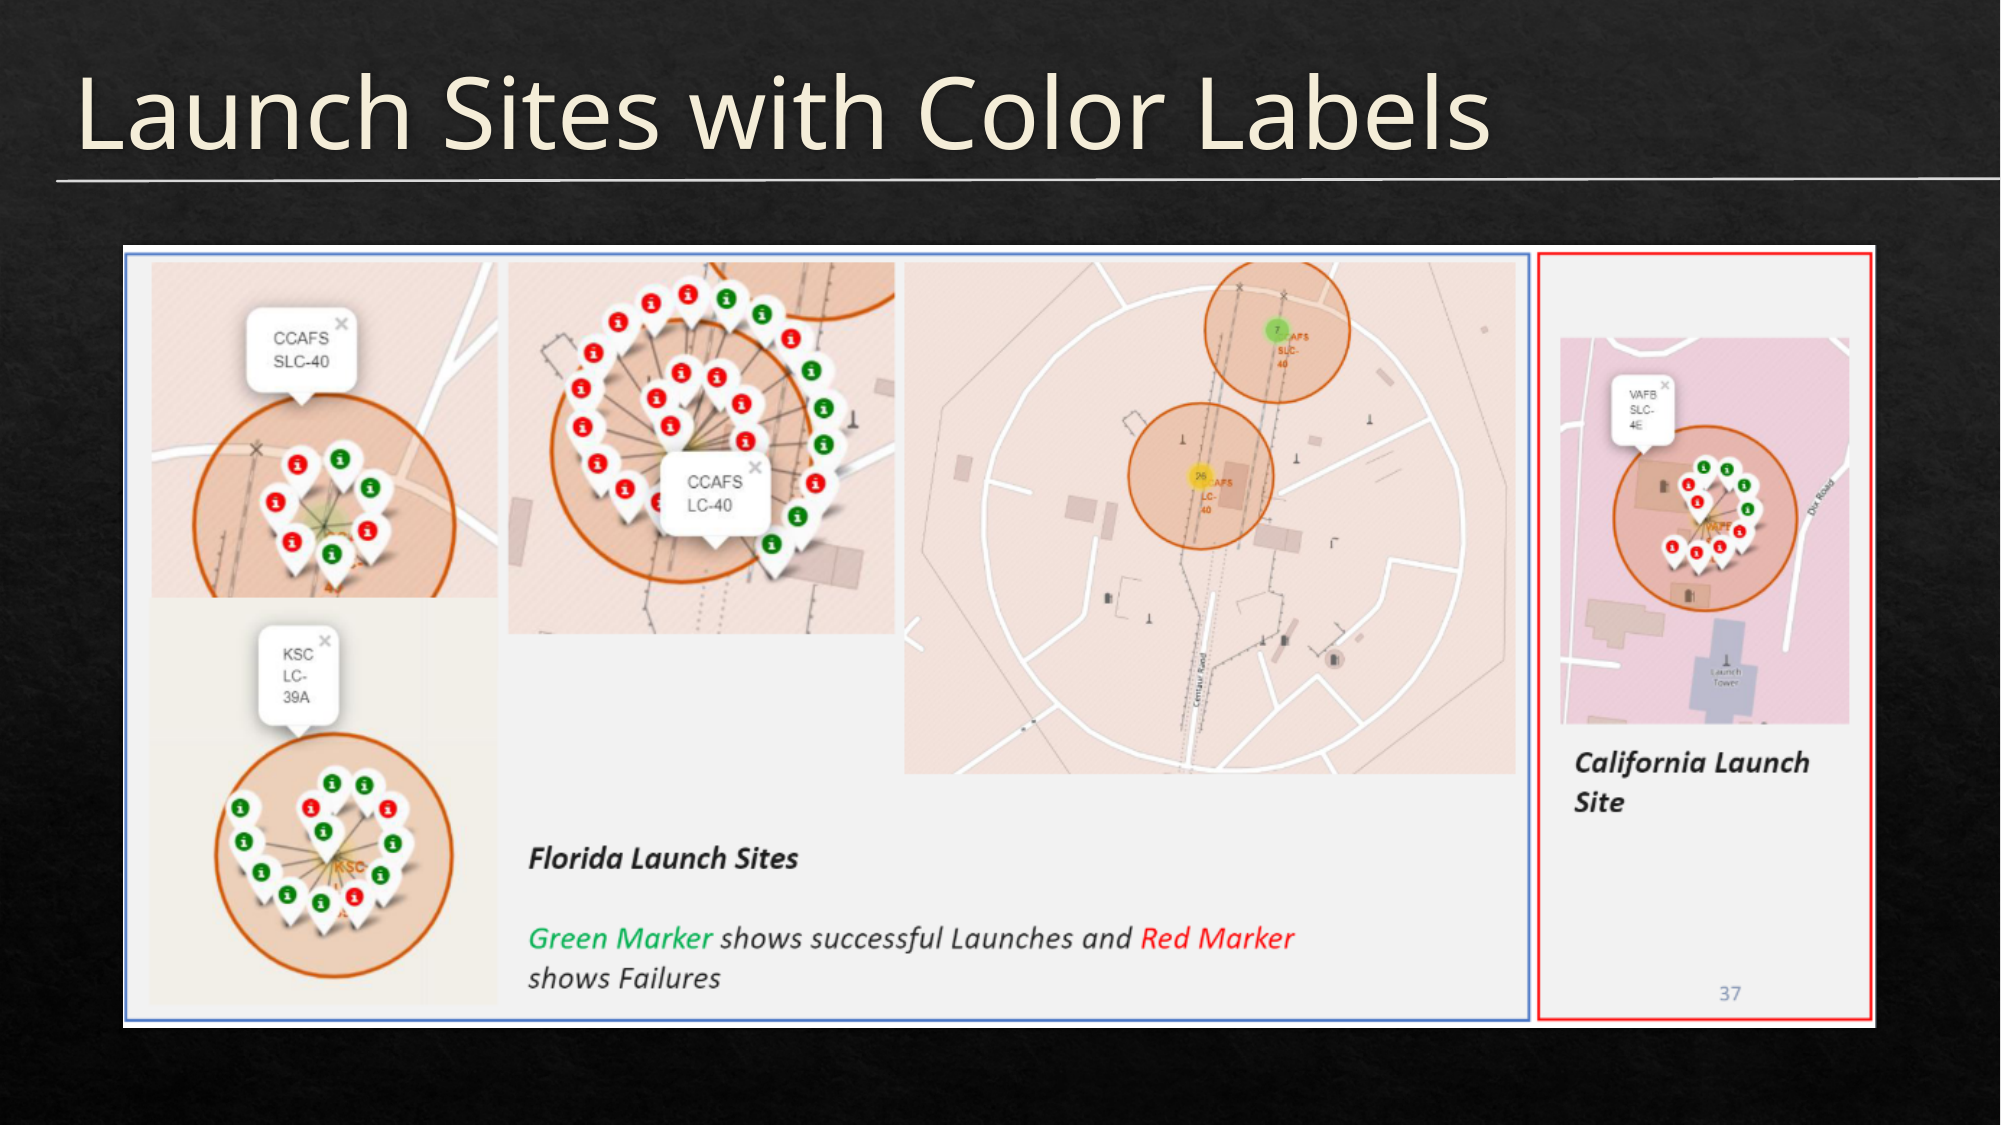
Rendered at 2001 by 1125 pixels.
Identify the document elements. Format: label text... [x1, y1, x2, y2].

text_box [56, 178, 2000, 182]
picture [123, 244, 1877, 1029]
title Launch Sites with Color Labels [2, 31, 1566, 179]
